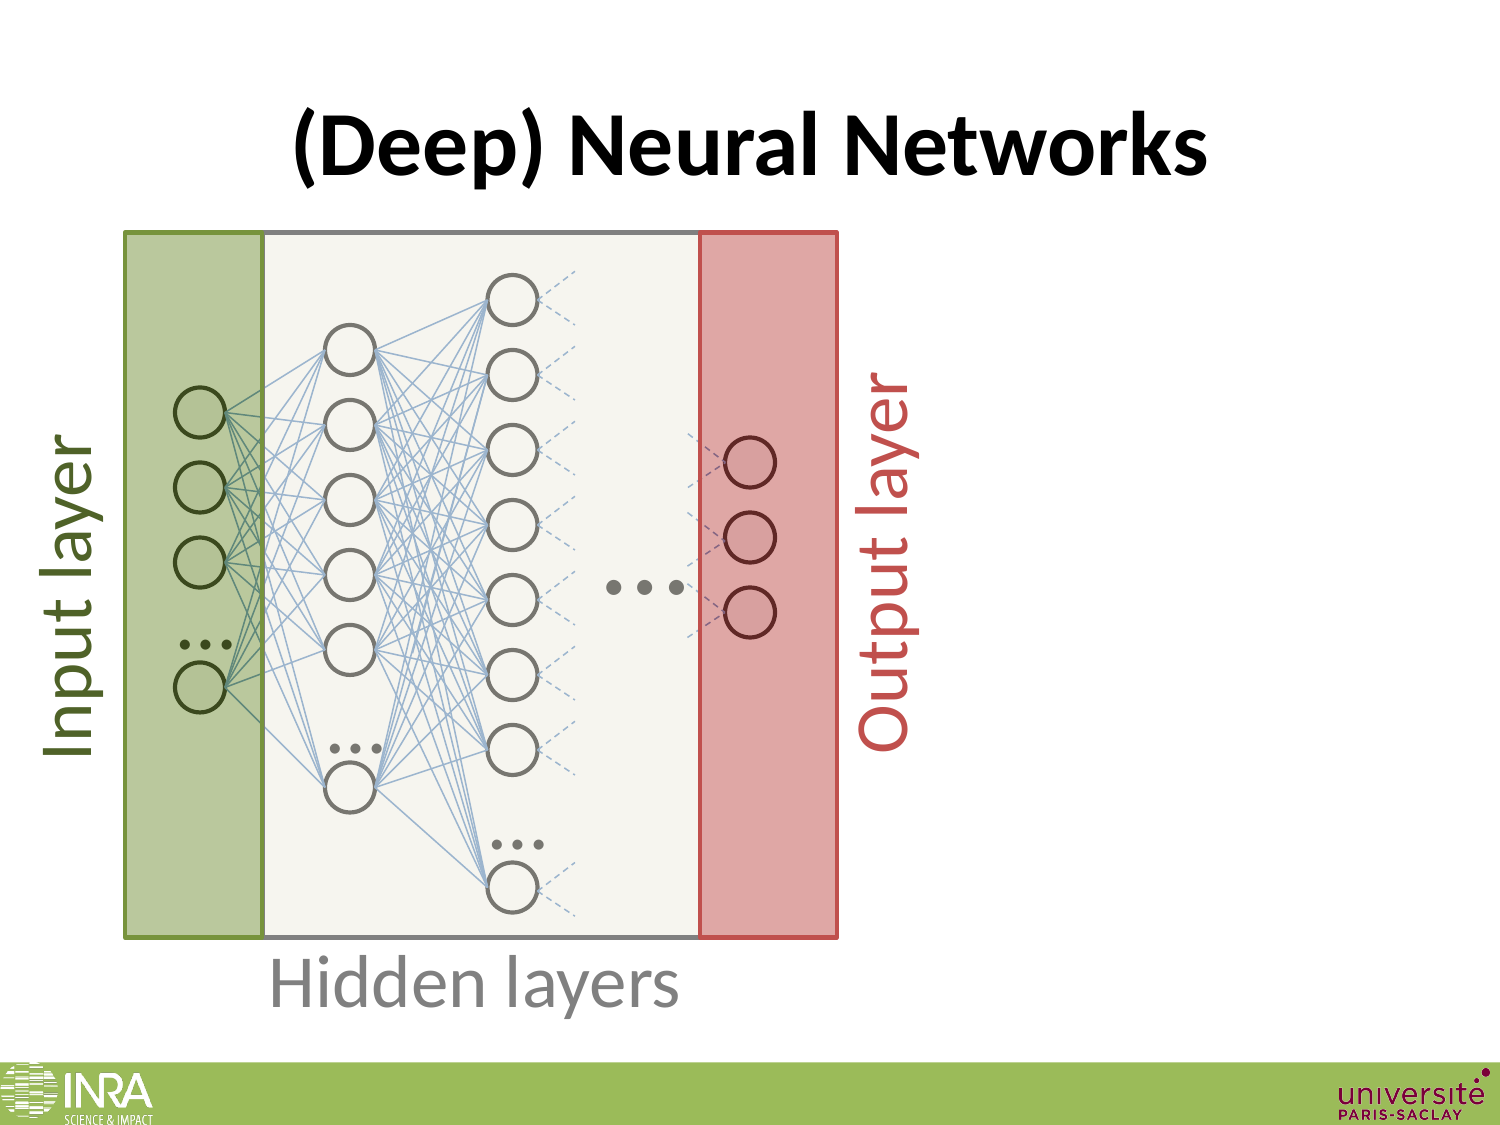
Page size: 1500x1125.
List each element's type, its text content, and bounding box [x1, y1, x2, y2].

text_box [687, 612, 726, 638]
text_box Output layer [824, 287, 930, 838]
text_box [687, 433, 726, 461]
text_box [224, 499, 326, 574]
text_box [537, 570, 576, 599]
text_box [374, 299, 488, 374]
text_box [374, 599, 488, 674]
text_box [687, 462, 726, 488]
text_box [687, 512, 726, 540]
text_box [224, 574, 326, 649]
title (Deep) Neural Networks [75, 45, 1425, 233]
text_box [537, 299, 576, 326]
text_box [687, 583, 726, 612]
picture [0, 1062, 153, 1125]
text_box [537, 599, 576, 626]
text_box Input layer [9, 322, 115, 873]
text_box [374, 674, 488, 749]
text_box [537, 862, 576, 890]
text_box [374, 449, 488, 524]
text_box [224, 649, 326, 687]
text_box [537, 890, 576, 917]
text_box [537, 270, 576, 299]
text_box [374, 524, 488, 599]
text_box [374, 749, 488, 787]
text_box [537, 720, 576, 749]
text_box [224, 349, 326, 424]
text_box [537, 374, 576, 401]
picture [1339, 1068, 1490, 1120]
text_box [537, 524, 576, 551]
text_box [374, 787, 488, 888]
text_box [537, 749, 576, 776]
text_box [123, 230, 264, 940]
text_box Hidden layers [200, 924, 750, 1030]
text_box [537, 674, 576, 701]
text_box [537, 495, 576, 524]
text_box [224, 424, 326, 499]
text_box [224, 687, 326, 788]
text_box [537, 645, 576, 674]
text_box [537, 449, 576, 476]
text_box [698, 230, 839, 940]
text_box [537, 345, 576, 374]
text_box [687, 540, 726, 567]
text_box [264, 230, 698, 924]
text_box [374, 374, 488, 449]
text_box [537, 420, 576, 449]
